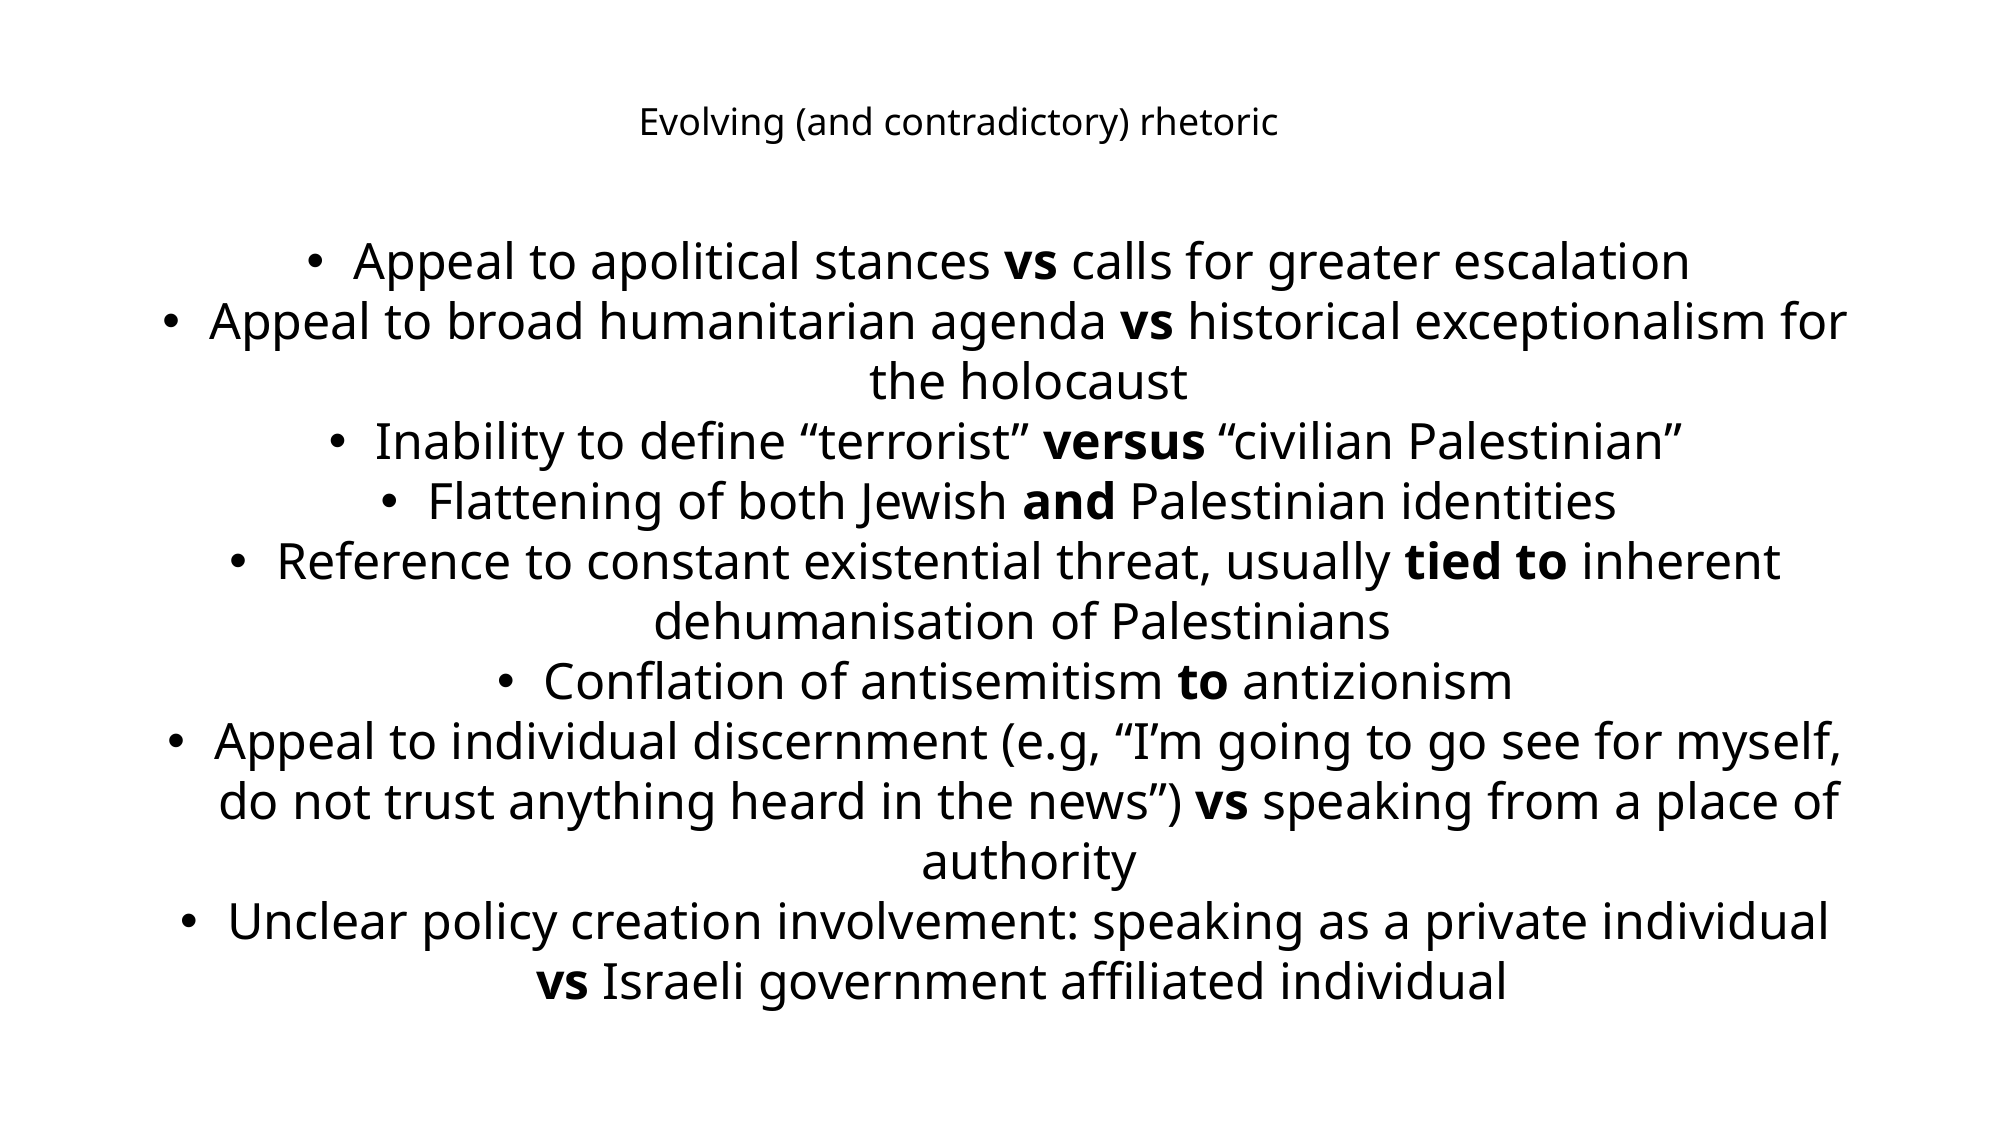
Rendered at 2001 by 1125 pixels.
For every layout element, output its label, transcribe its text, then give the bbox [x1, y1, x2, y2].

text_box Appeal to apolitical stances vs calls for greater escalation Appeal to broad humanitarian agenda vs historical exceptionalism for the holocaust Inability to define “terrorist” versus “civilian Palestinian” Flattening of both Jewish and Palestinian identities Reference to constant existential threat, usually tied to inherent dehumanisation of Palestinians Conflation of antisemitism to antizionism Appeal to individual discernment (e.g, “I’m going to go see for myself, do not trust anything heard in the news”) vs speaking from a place of authority Unclear policy creation involvement: speaking as a private individual vs Israeli government affiliated individual [137, 222, 1875, 1018]
text_box Evolving (and contradictory) rhetoric [280, 90, 1647, 150]
